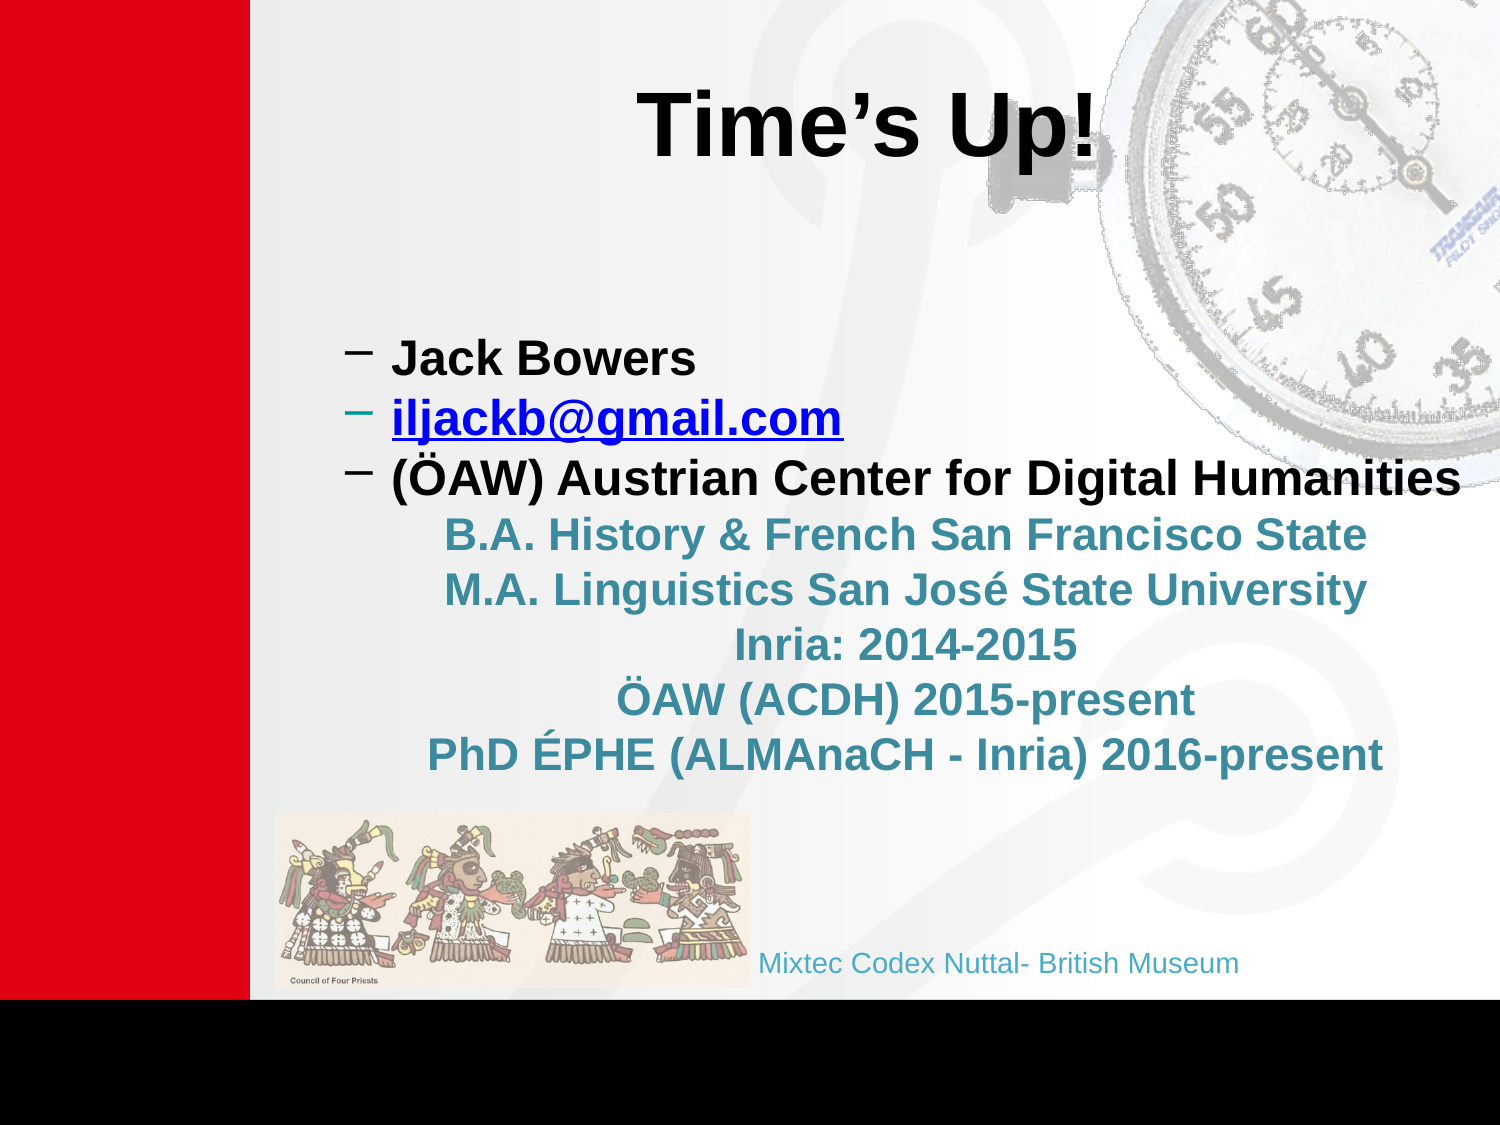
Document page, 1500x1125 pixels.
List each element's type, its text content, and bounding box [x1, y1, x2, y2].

text_box Mixtec Codex Nuttal- British Museum [751, 935, 1249, 988]
picture [0, 0, 1500, 999]
title Time’s Up! [261, 24, 883, 215]
text_box [0, 999, 1500, 1125]
list Jack Bowers iljackb@gmail.com (ÖAW) Austrian Center for Digital Humanities B.A. History & French San Francisco State M.A. Linguistics San José State University Inria: 2014-2015 ÖAW (ACDH) 2015-present PhD ÉPHE (ALMAnaCH - Inria) 2016-present [261, 236, 1476, 988]
